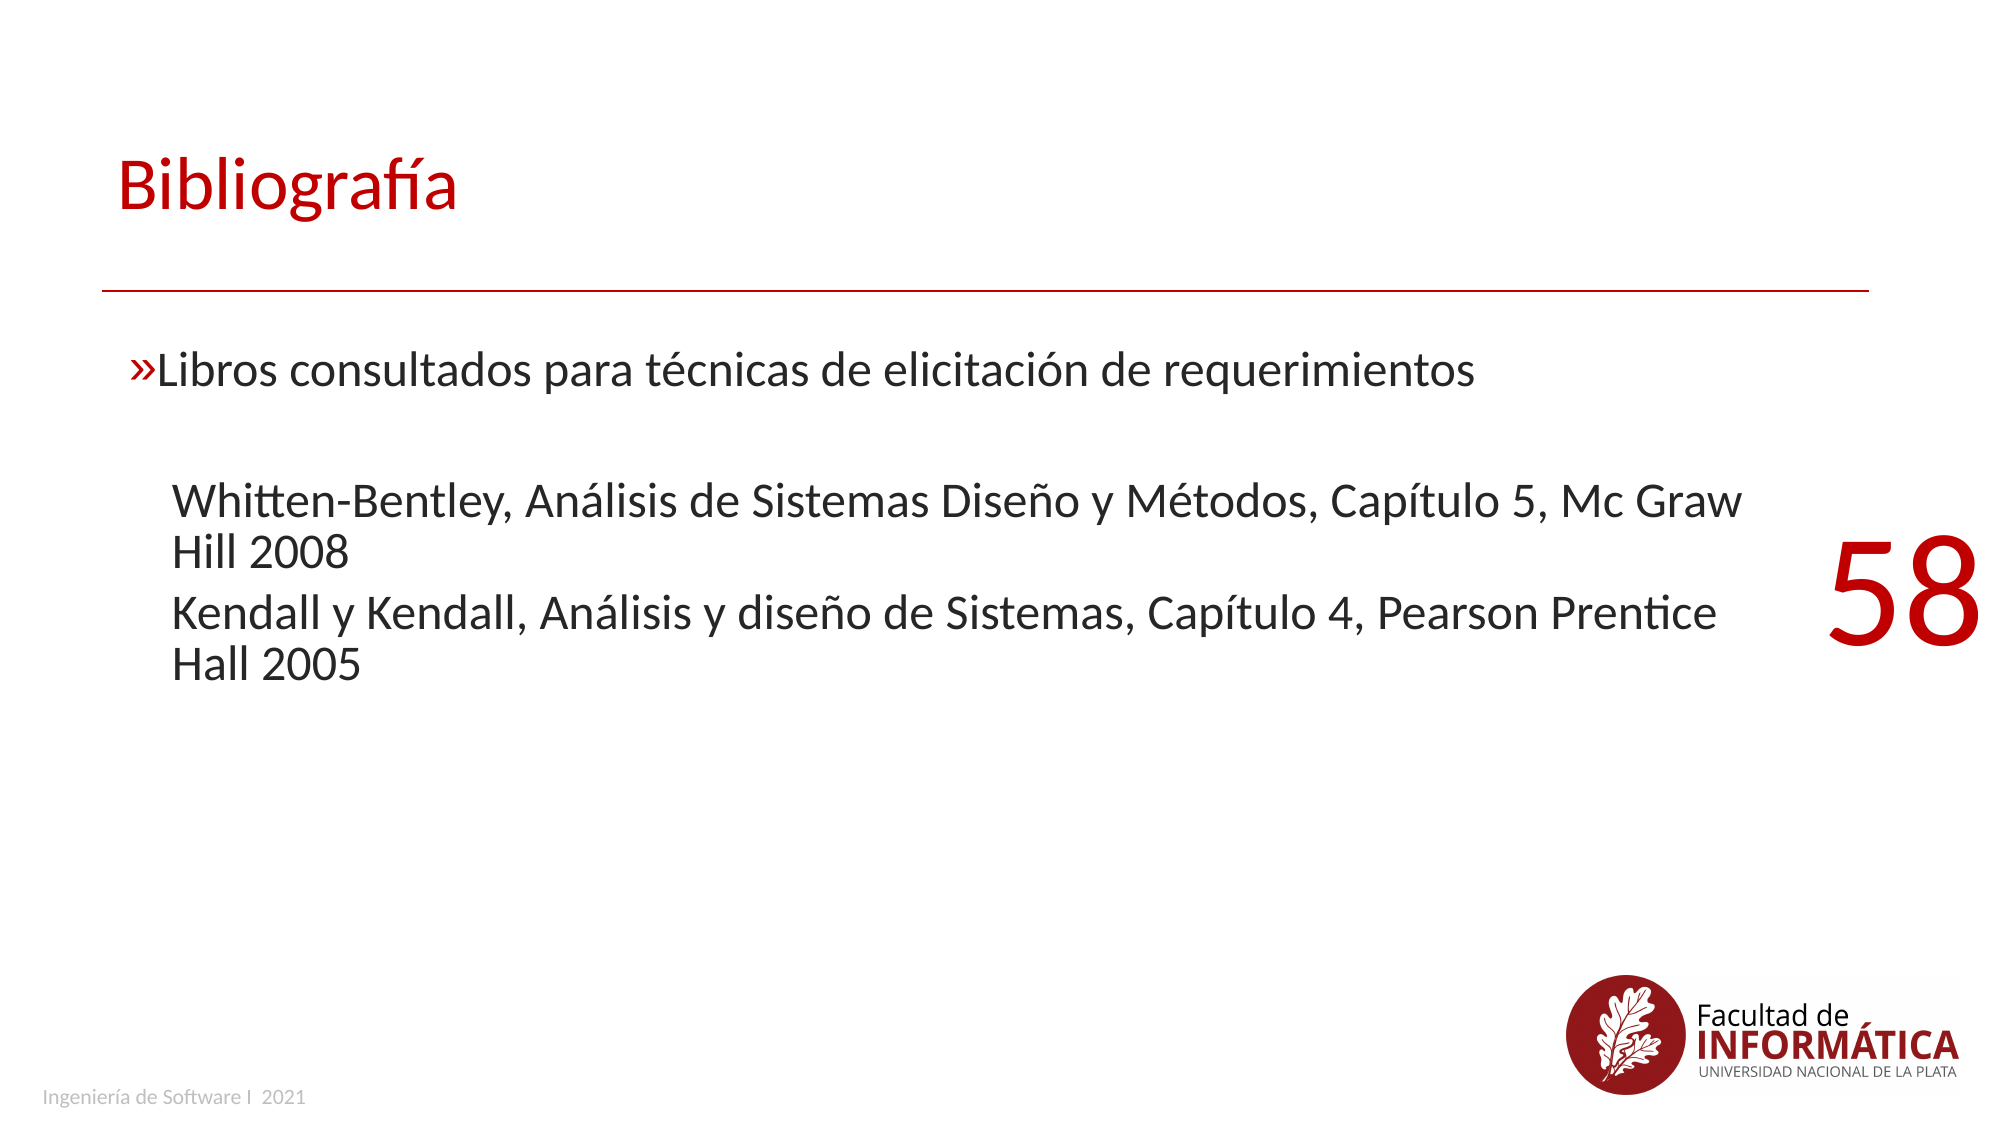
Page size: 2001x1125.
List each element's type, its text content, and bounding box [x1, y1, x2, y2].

footer Ingeniería de Software I 2021 [27, 1075, 382, 1111]
slide_number 58 [1520, 456, 2000, 686]
list Libros consultados para técnicas de elicitación de requerimientos Whitten-Bentley, Análisis de Sistemas Diseño y Métodos, Capítulo 5, Mc Graw Hill 2008 Kendall y Kendall, Análisis y diseño de Sistemas, Capítulo 4, Pearson Prentice Hall 2005 [114, 338, 1780, 1000]
title Bibliografía [102, 81, 1875, 291]
picture [1566, 975, 1959, 1095]
